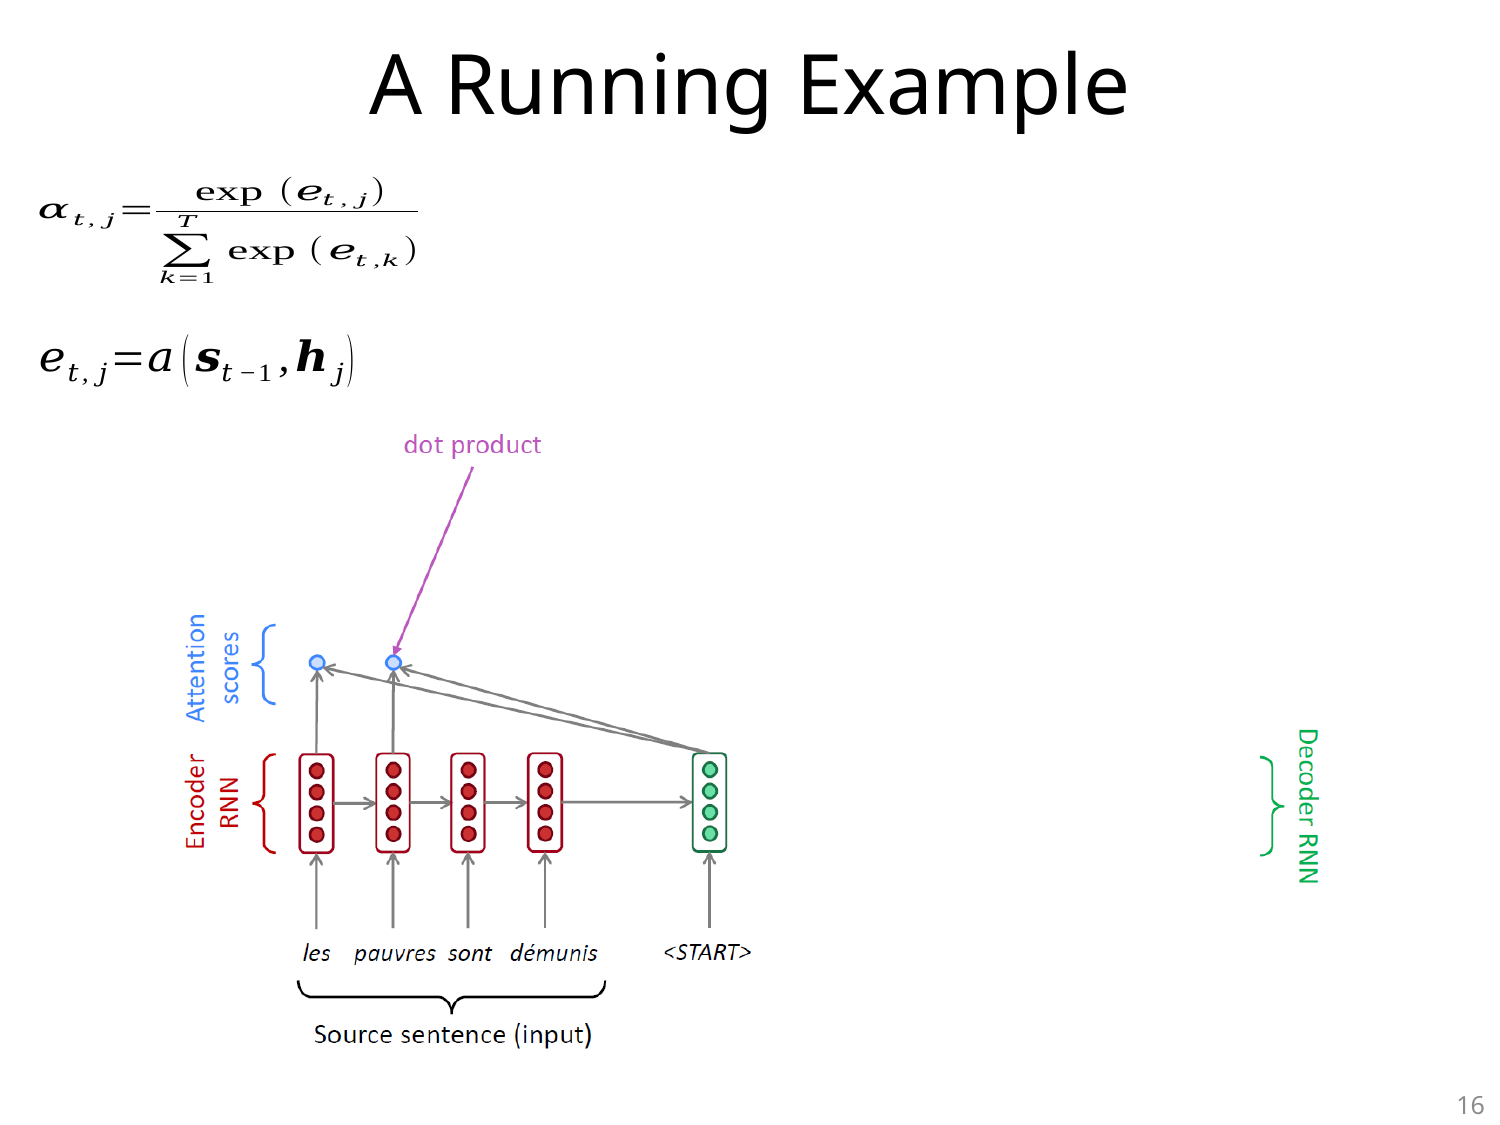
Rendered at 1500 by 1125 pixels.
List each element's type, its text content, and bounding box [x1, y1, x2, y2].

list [174, 212, 1326, 1076]
slide_number 16 [1149, 1087, 1500, 1125]
title A Running Example [0, 0, 1500, 163]
